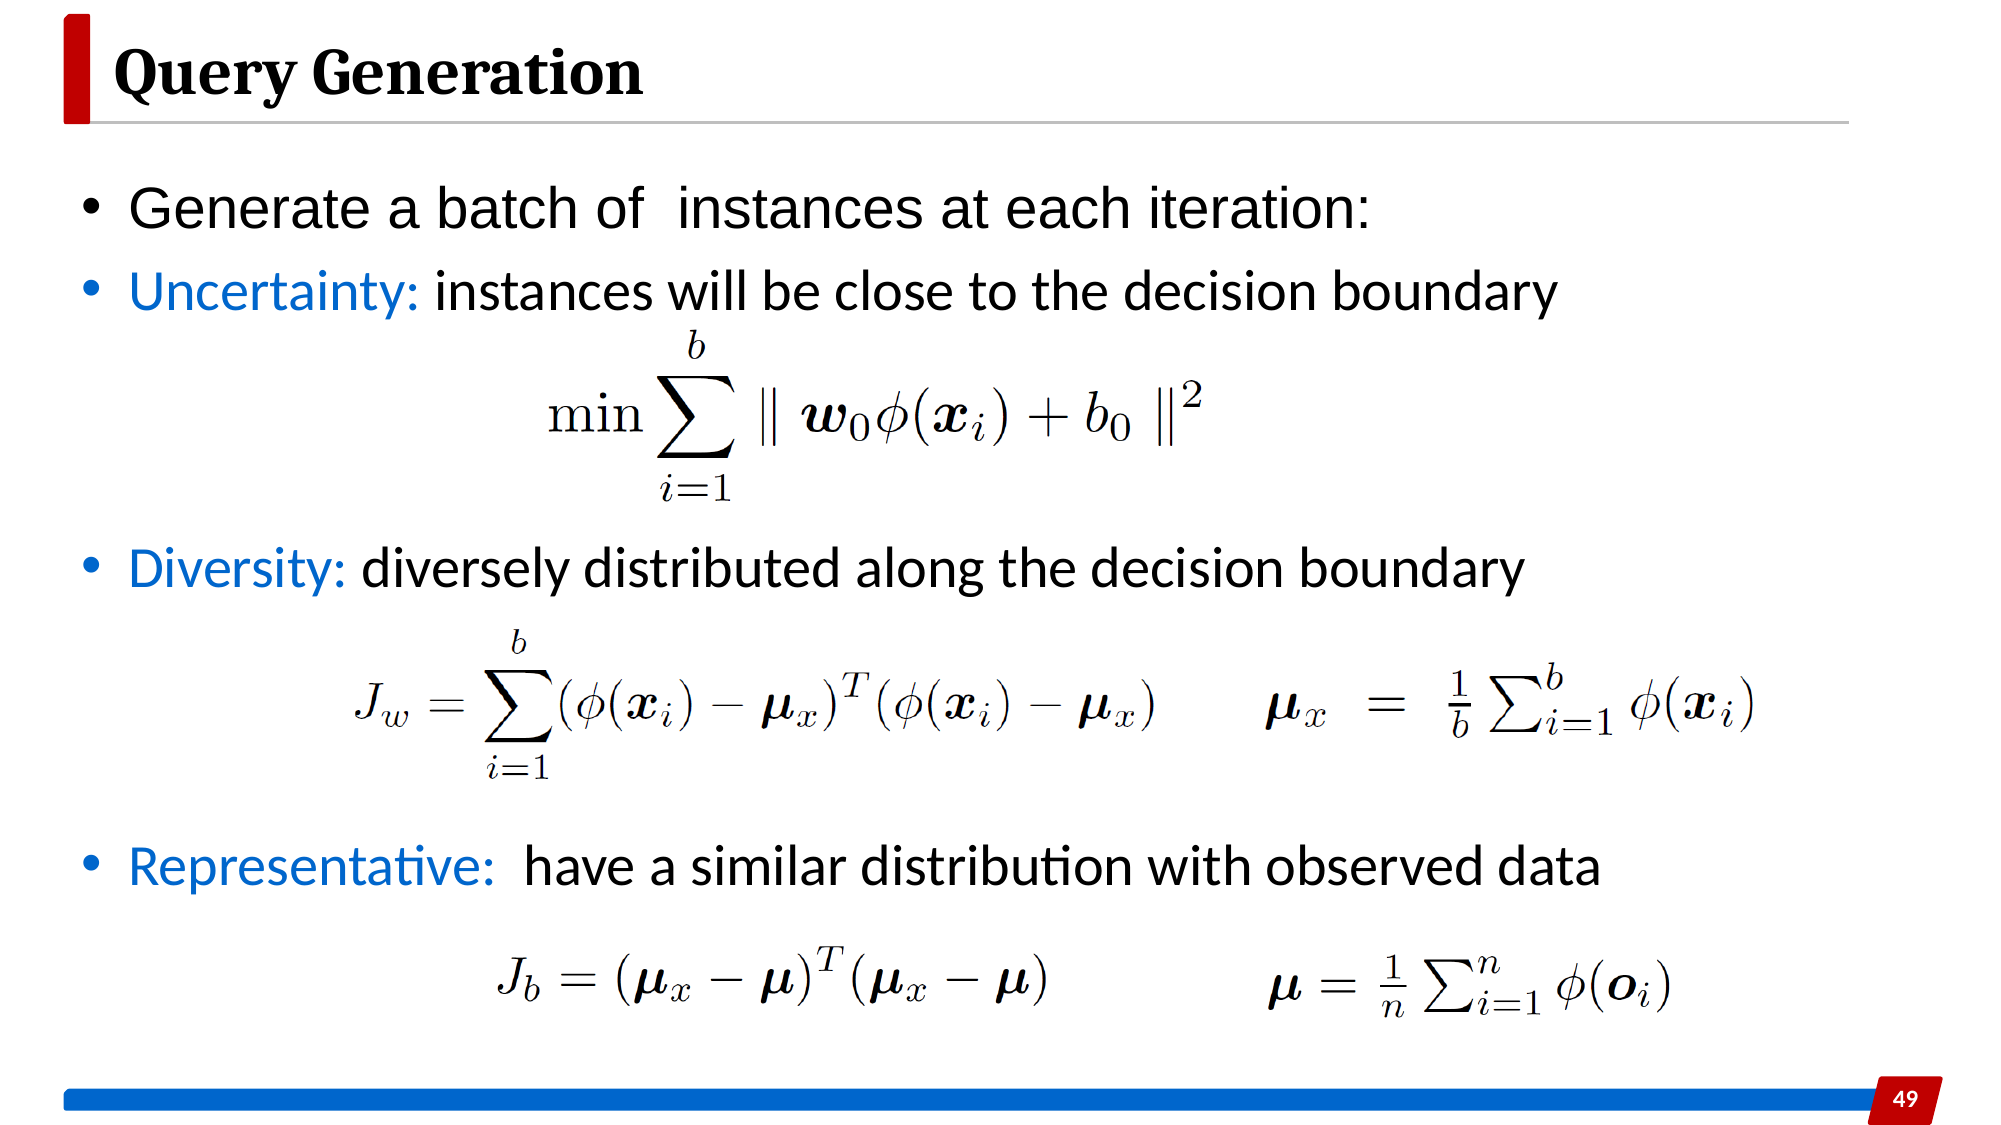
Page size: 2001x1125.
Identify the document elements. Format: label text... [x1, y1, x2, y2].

picture [538, 326, 1210, 510]
picture [1259, 660, 1762, 741]
picture [350, 619, 1155, 787]
title Query Generation [99, 34, 1900, 102]
picture [491, 940, 1049, 1017]
picture [1259, 953, 1672, 1019]
slide_number 49 [1820, 1075, 1991, 1125]
